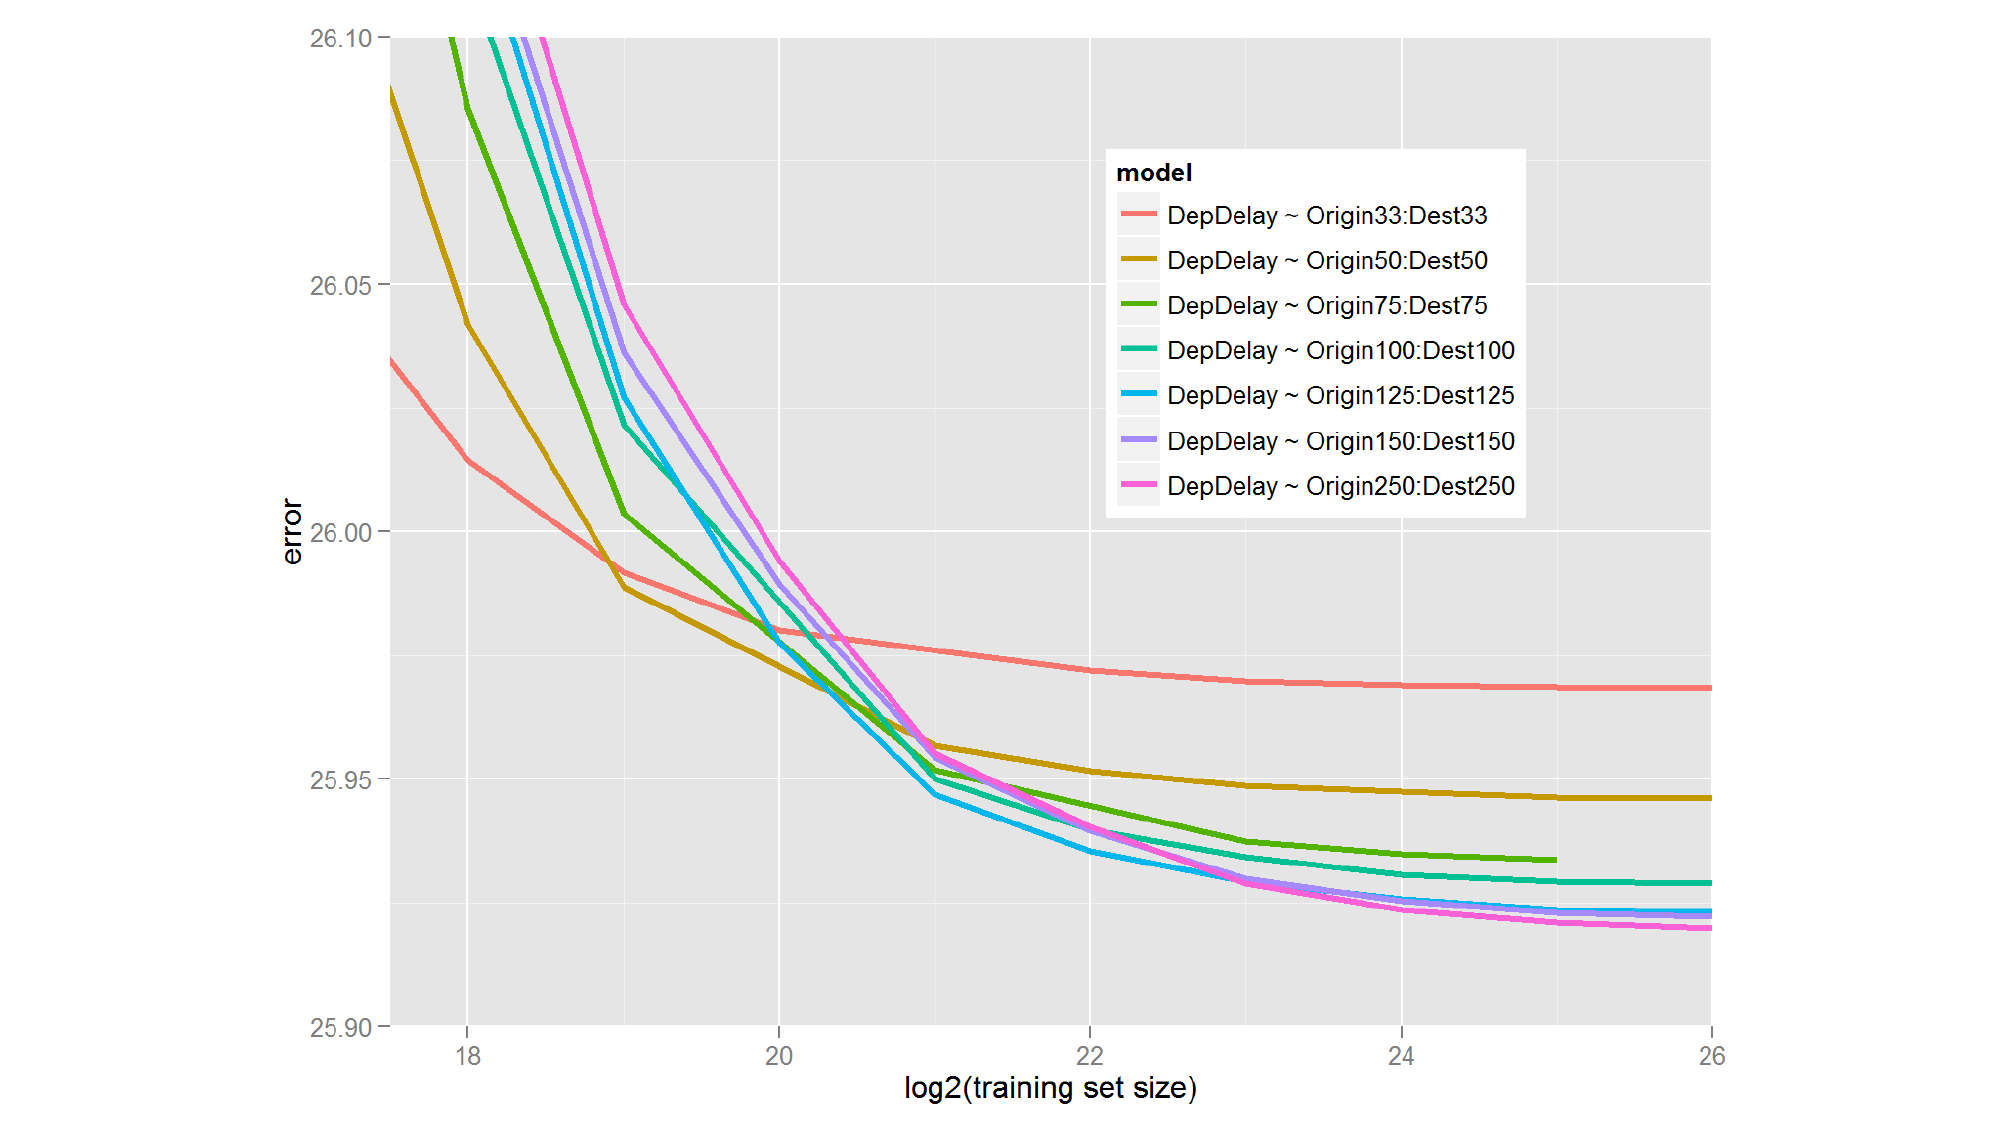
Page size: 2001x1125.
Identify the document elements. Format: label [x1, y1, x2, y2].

picture [249, 0, 1750, 1125]
